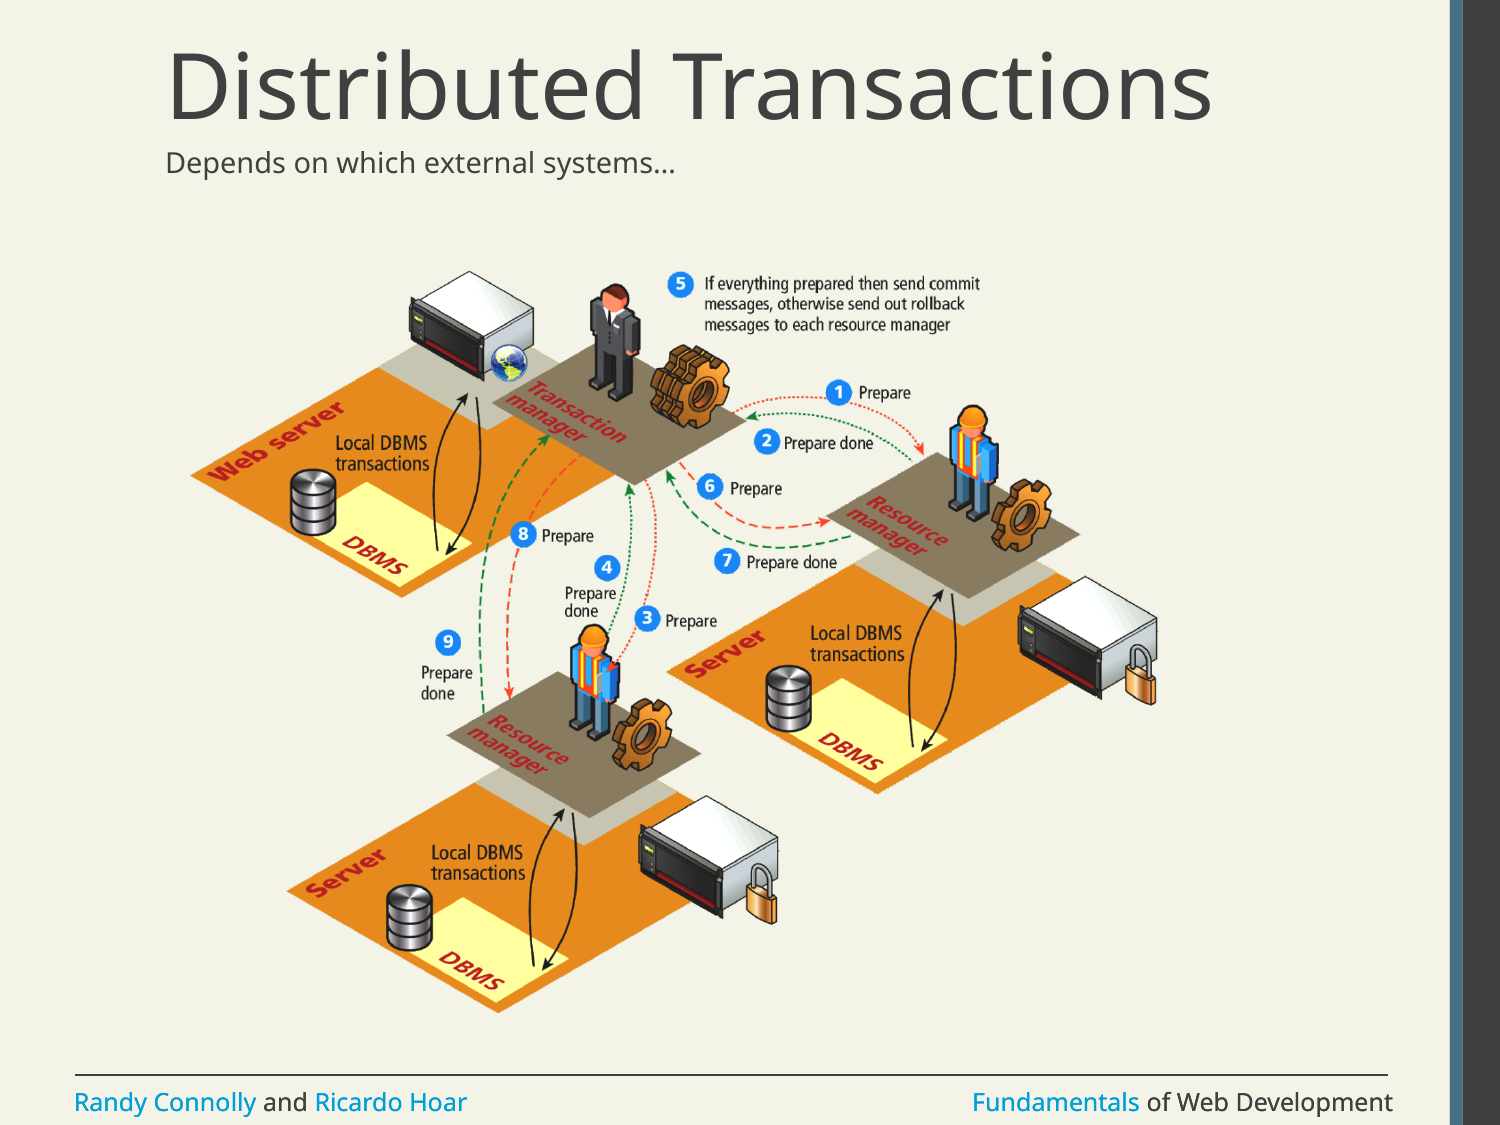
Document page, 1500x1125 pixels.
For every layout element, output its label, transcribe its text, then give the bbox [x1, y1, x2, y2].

title Distributed Transactions [150, 20, 1425, 188]
list Depends on which external systems… [150, 137, 1200, 188]
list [149, 269, 1201, 1013]
